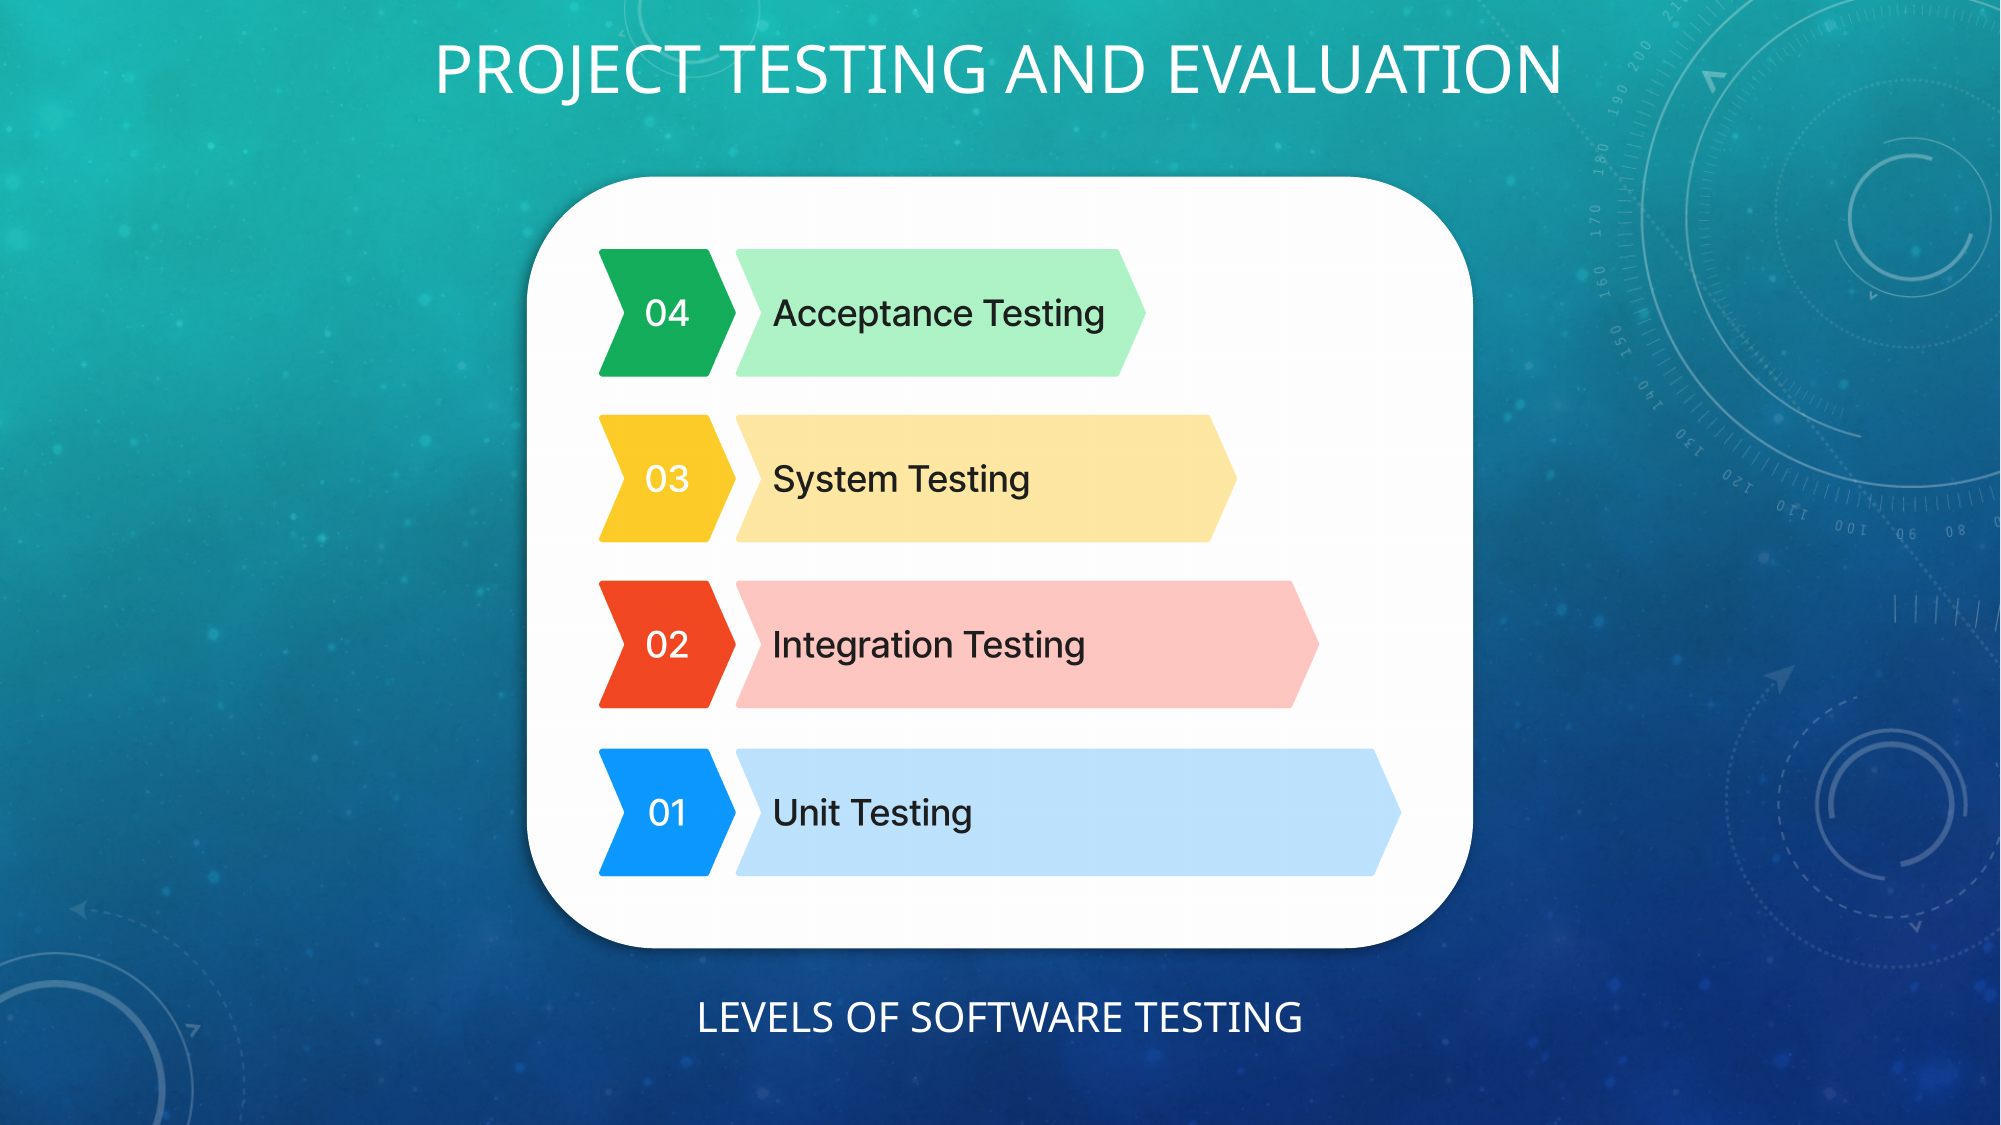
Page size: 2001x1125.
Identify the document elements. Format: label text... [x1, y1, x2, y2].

text_box Project Testing and Evaluation [49, 18, 1951, 116]
text_box Levels of Software Testing [49, 982, 1951, 1080]
picture [0, 0, 2001, 1125]
